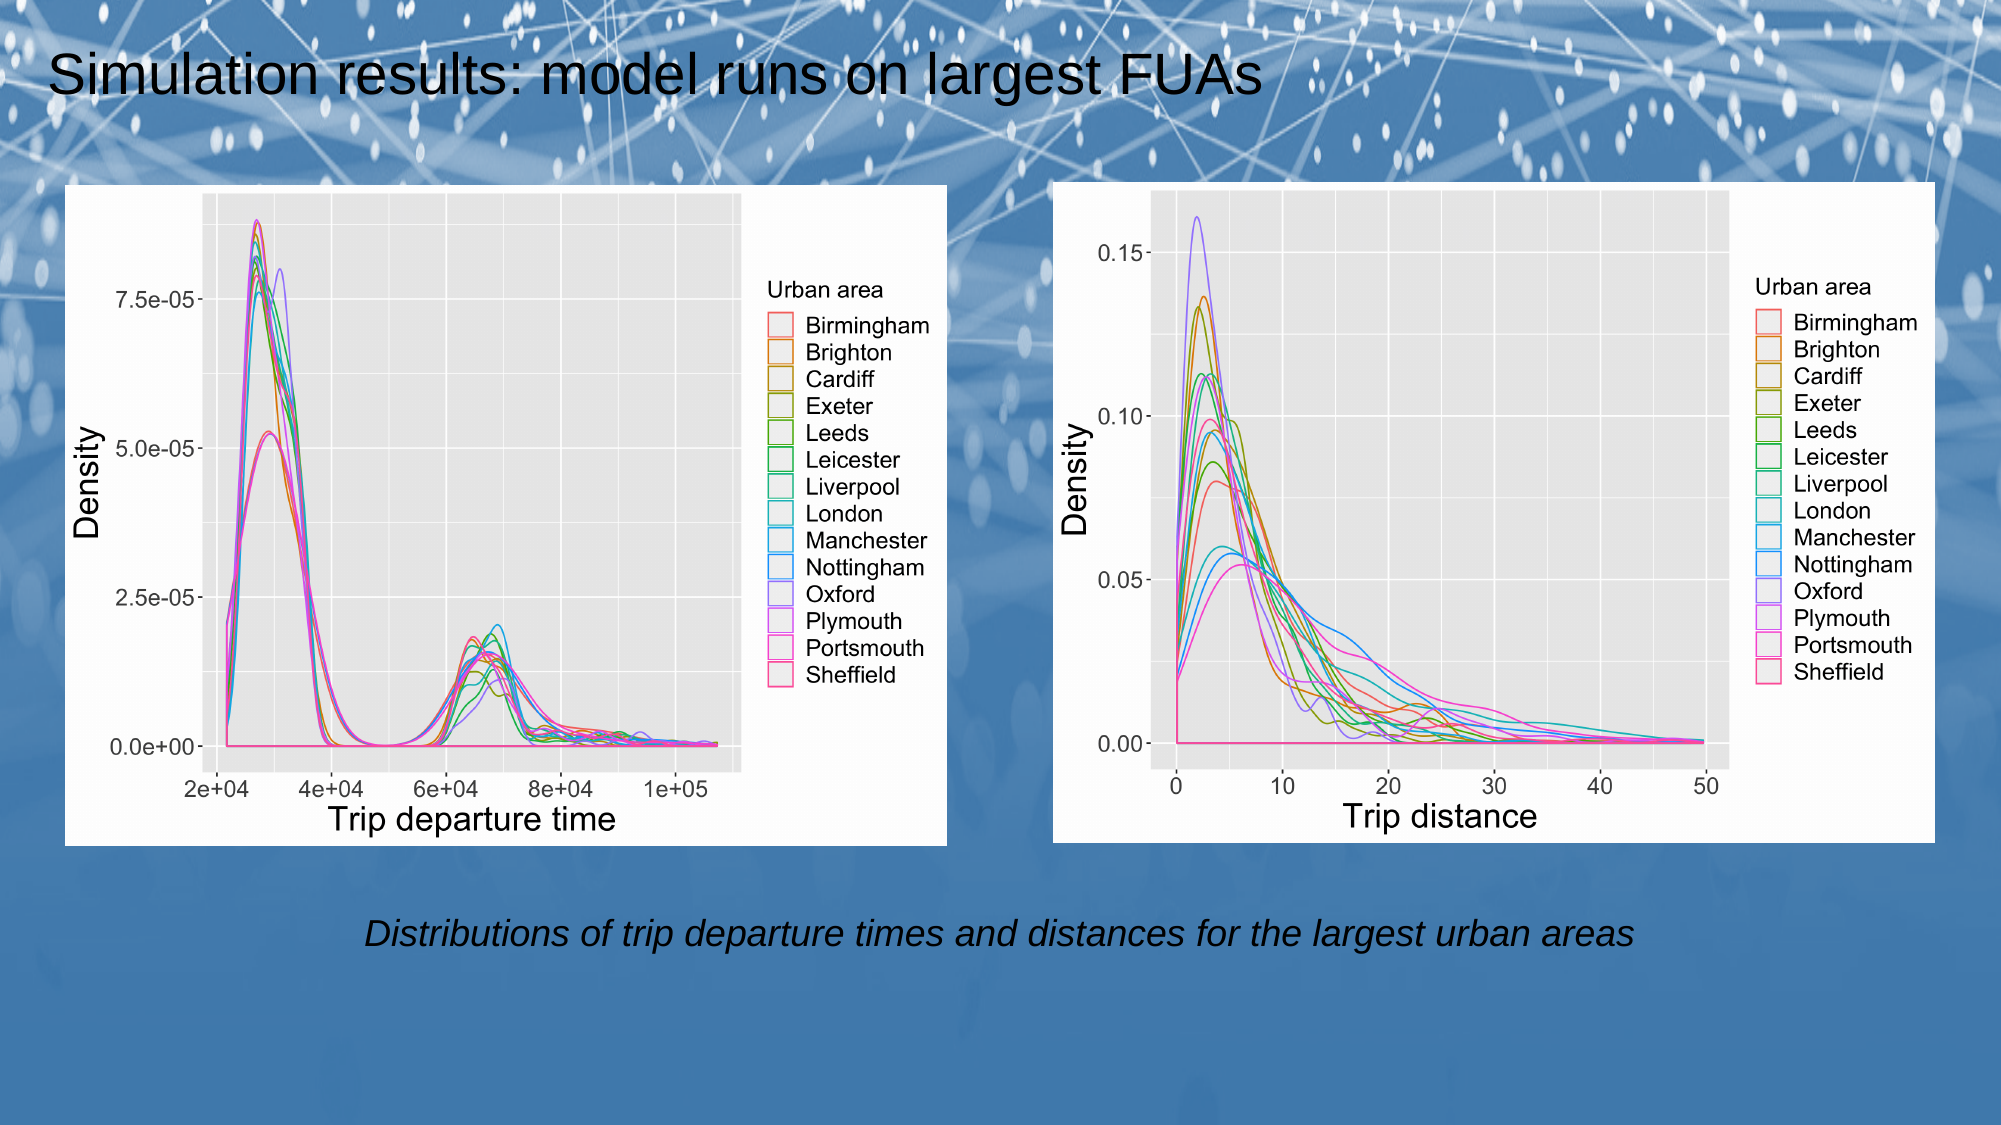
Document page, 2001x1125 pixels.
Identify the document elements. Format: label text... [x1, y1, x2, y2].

text_box [0, 0, 2000, 1125]
text_box Simulation results: model runs on largest FUAs [33, 28, 1366, 108]
text_box Distributions of trip departure times and distances for the largest urban areas [349, 902, 1651, 962]
picture [65, 184, 947, 846]
picture [1052, 182, 1935, 844]
